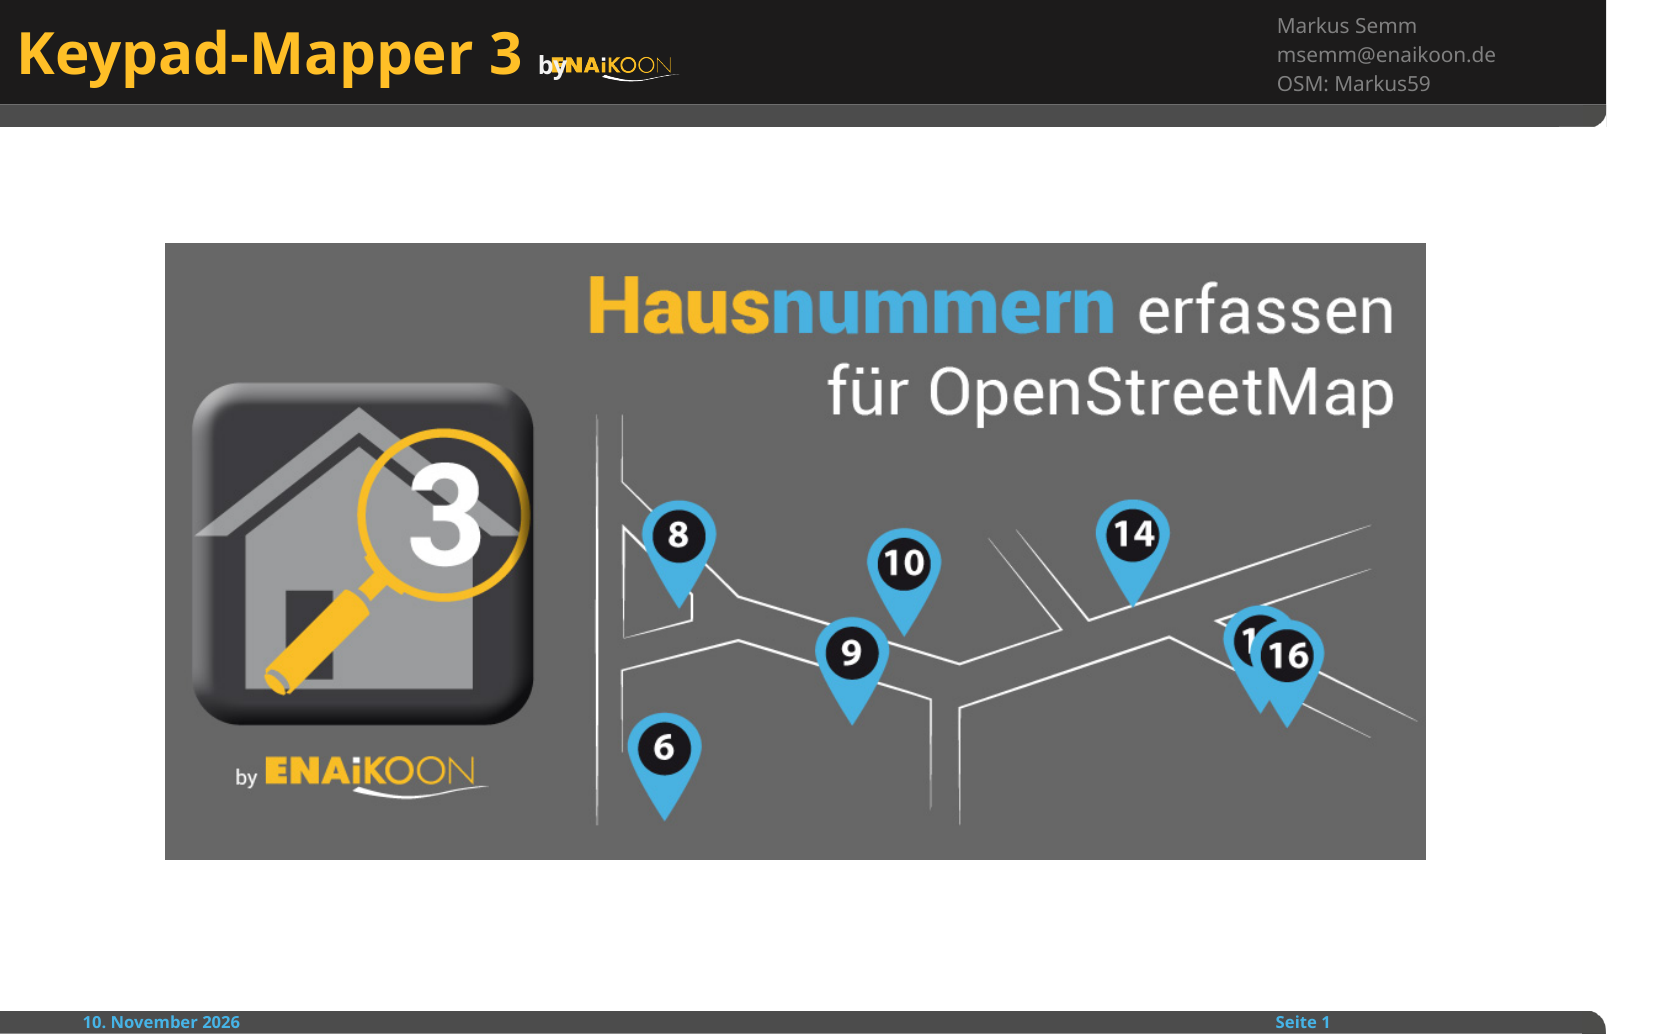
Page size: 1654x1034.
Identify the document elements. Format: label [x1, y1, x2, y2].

picture [165, 243, 1426, 860]
picture [1583, 105, 1607, 128]
picture [1582, 1010, 1606, 1034]
picture [550, 56, 681, 83]
